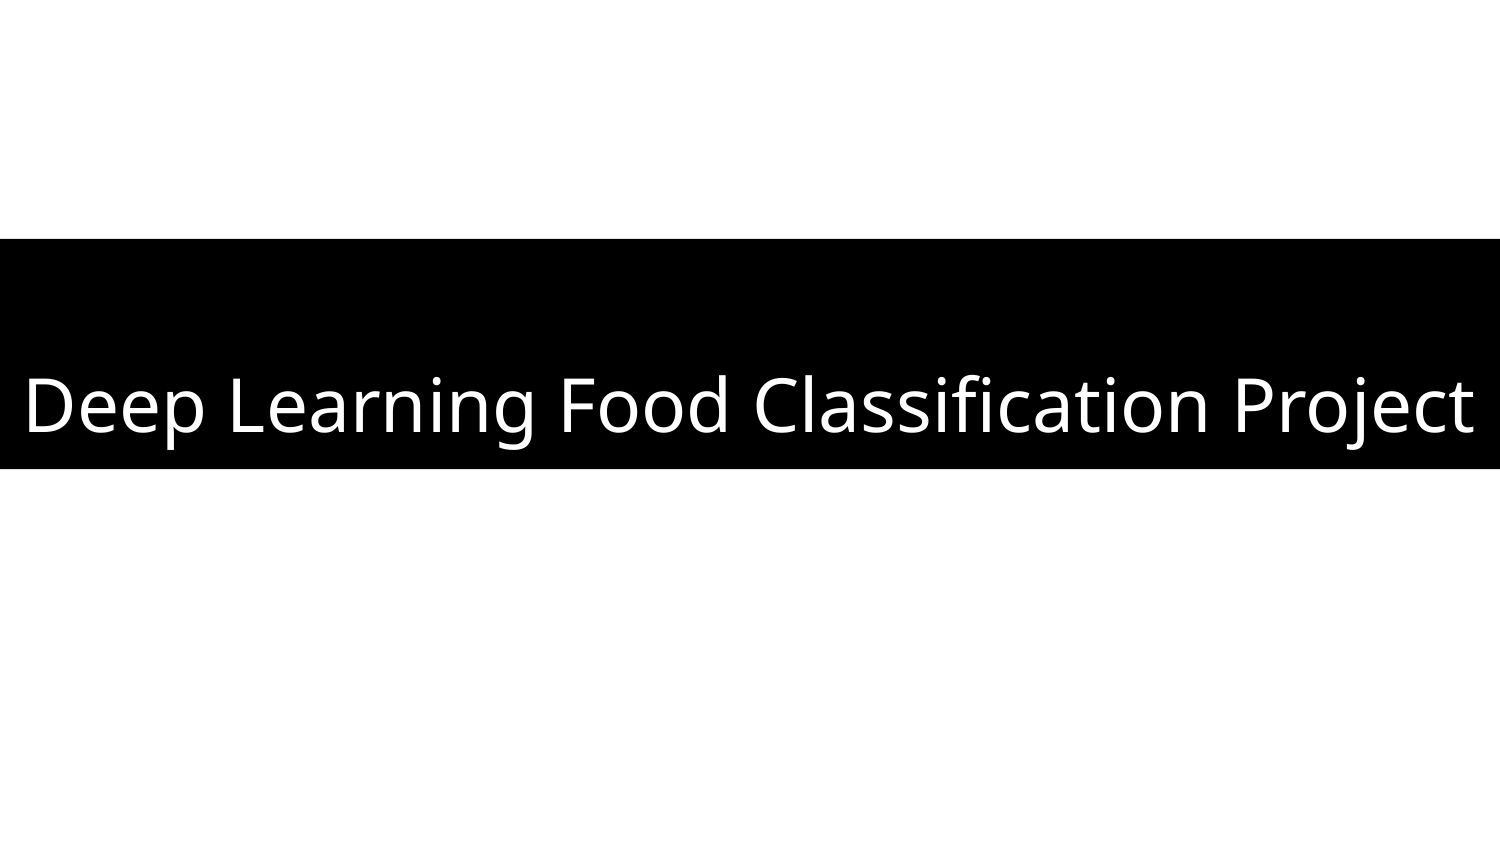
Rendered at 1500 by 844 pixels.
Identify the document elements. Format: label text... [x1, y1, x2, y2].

title Deep Learning Food Classification Project [0, 238, 1500, 470]
